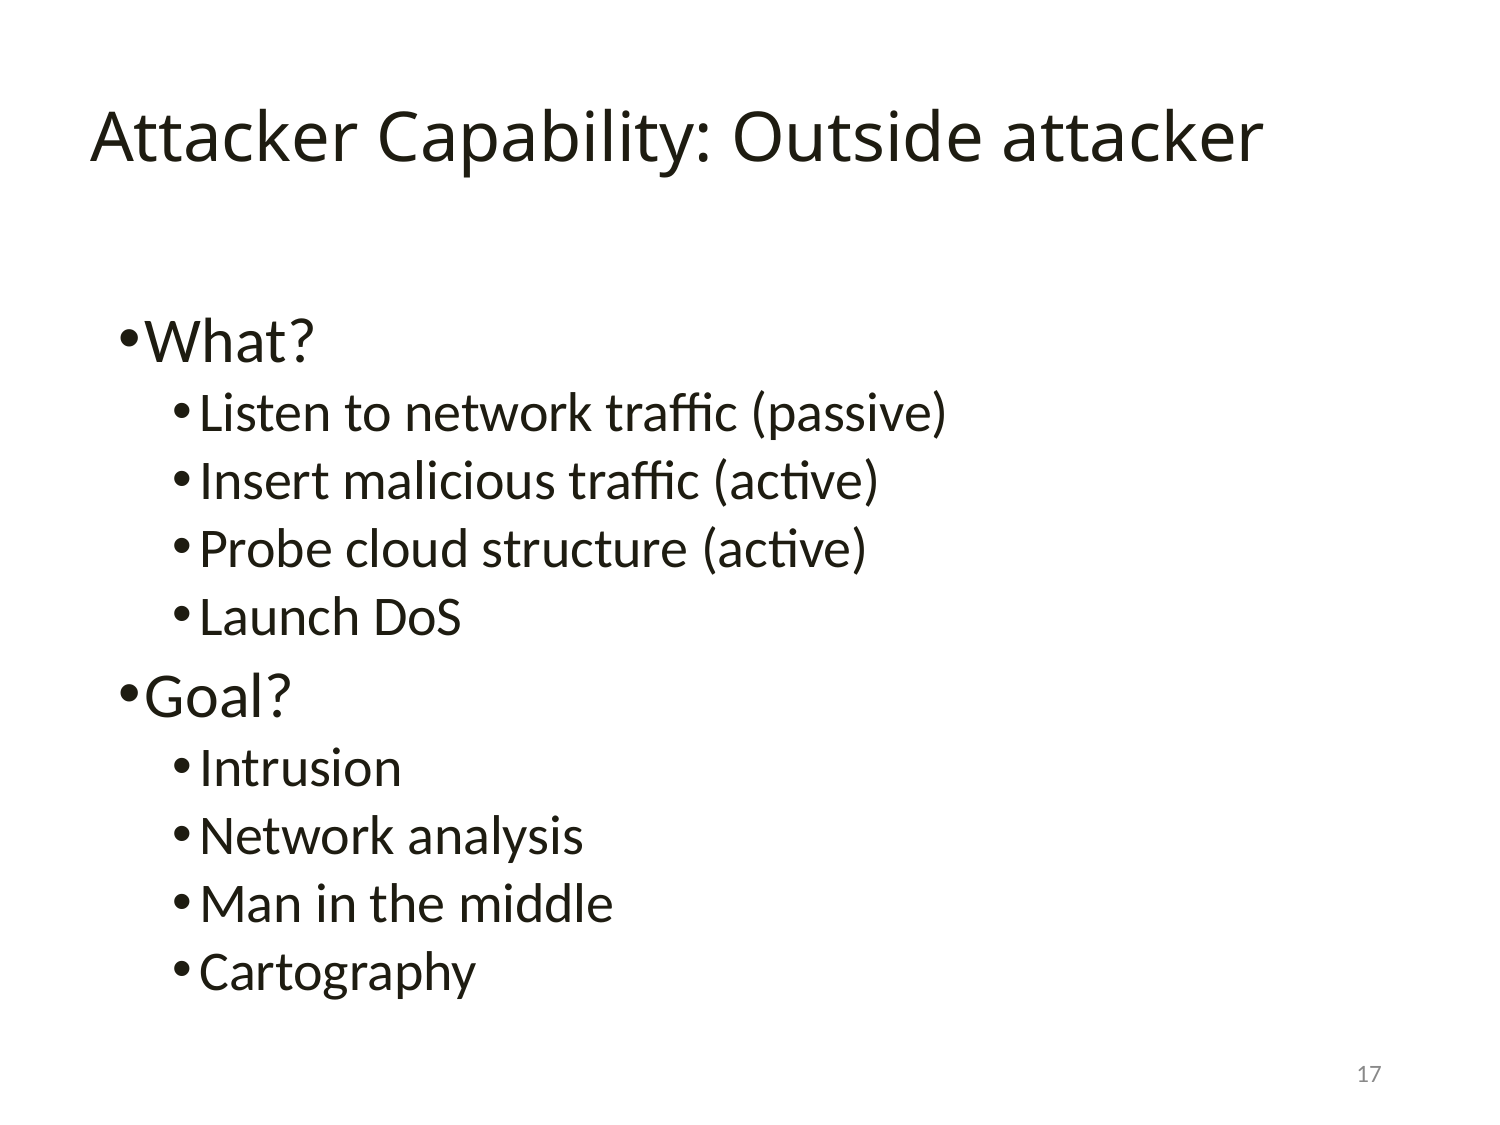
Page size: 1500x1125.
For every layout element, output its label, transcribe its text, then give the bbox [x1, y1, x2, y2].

slide_number 17 [1059, 1042, 1397, 1103]
list What? Listen to network traffic (passive) Insert malicious traffic (active) Probe cloud structure (active) Launch DoS Goal? Intrusion Network analysis Man in the middle Cartography [103, 299, 1397, 1014]
title Attacker Capability: Outside attacker [75, 45, 1500, 233]
